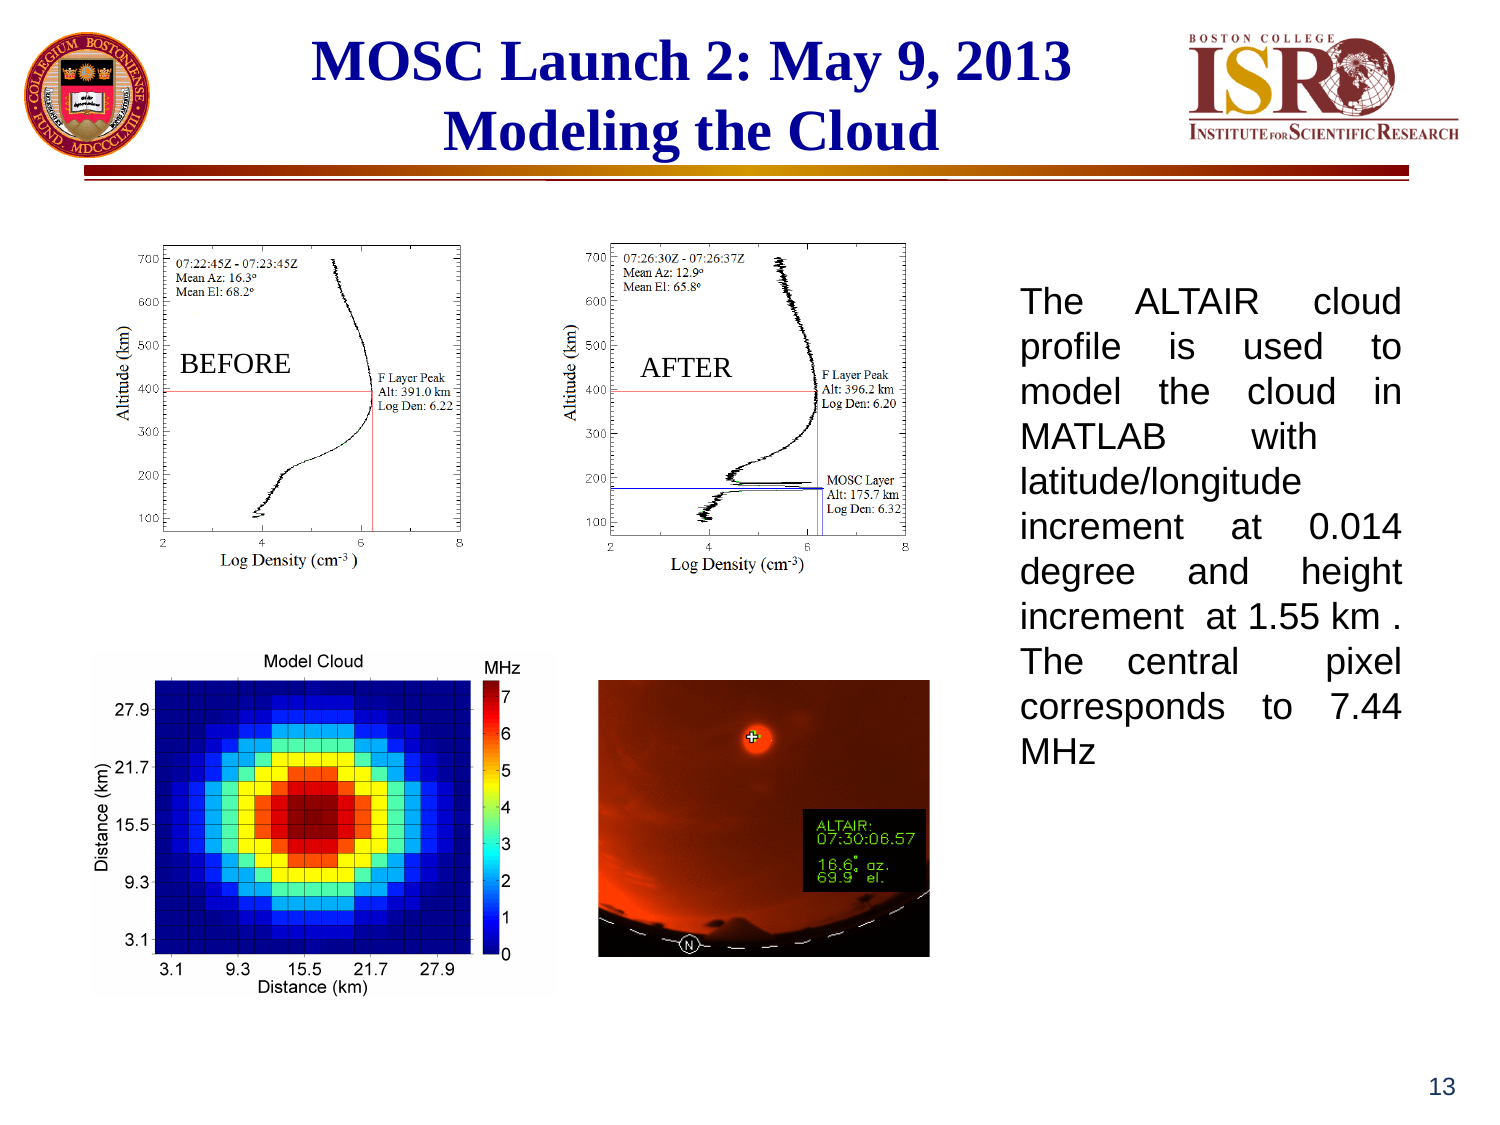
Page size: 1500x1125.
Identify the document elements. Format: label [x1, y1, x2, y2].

picture [598, 680, 930, 957]
picture [108, 210, 478, 575]
picture [90, 651, 557, 997]
picture [559, 229, 936, 585]
